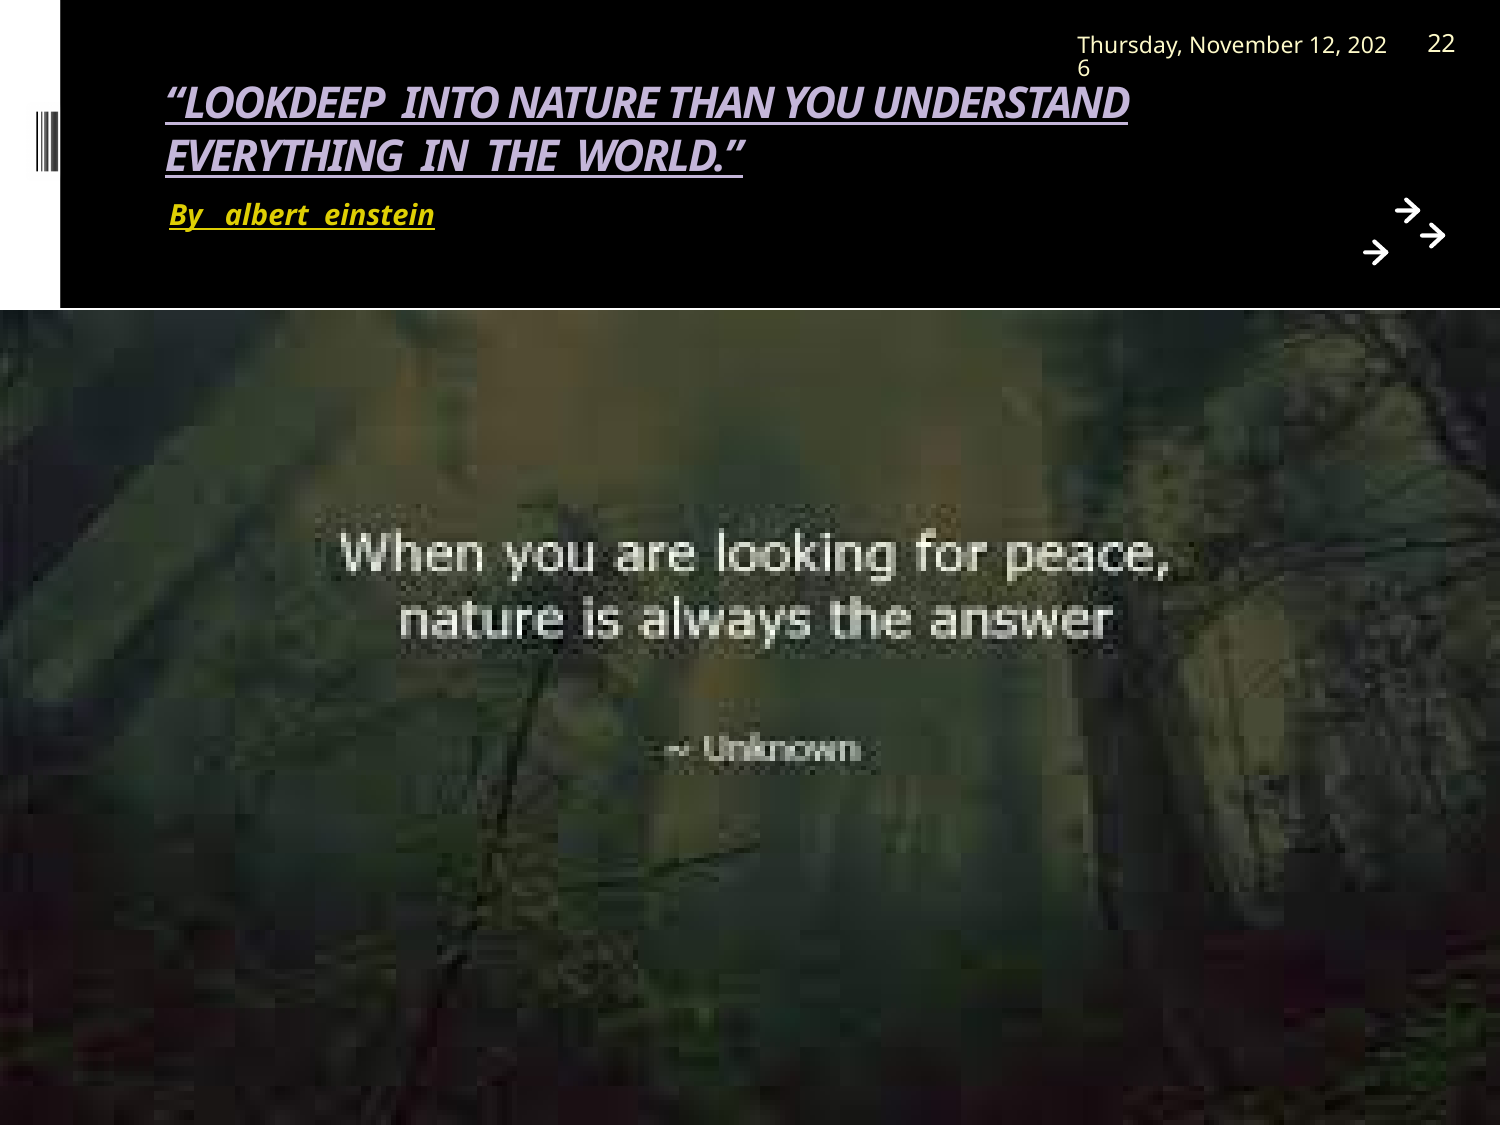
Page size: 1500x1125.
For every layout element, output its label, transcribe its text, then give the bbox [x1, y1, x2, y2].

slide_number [1062, 9, 1412, 69]
slide_number 22 [1412, 9, 1488, 69]
list By albert einstein [150, 188, 1275, 301]
title “LOOKDEEP INTO NATURE THAN YOU UNDERSTAND EVERYTHING IN THE WORLD.” [150, 72, 1275, 188]
picture [0, 310, 1500, 1125]
